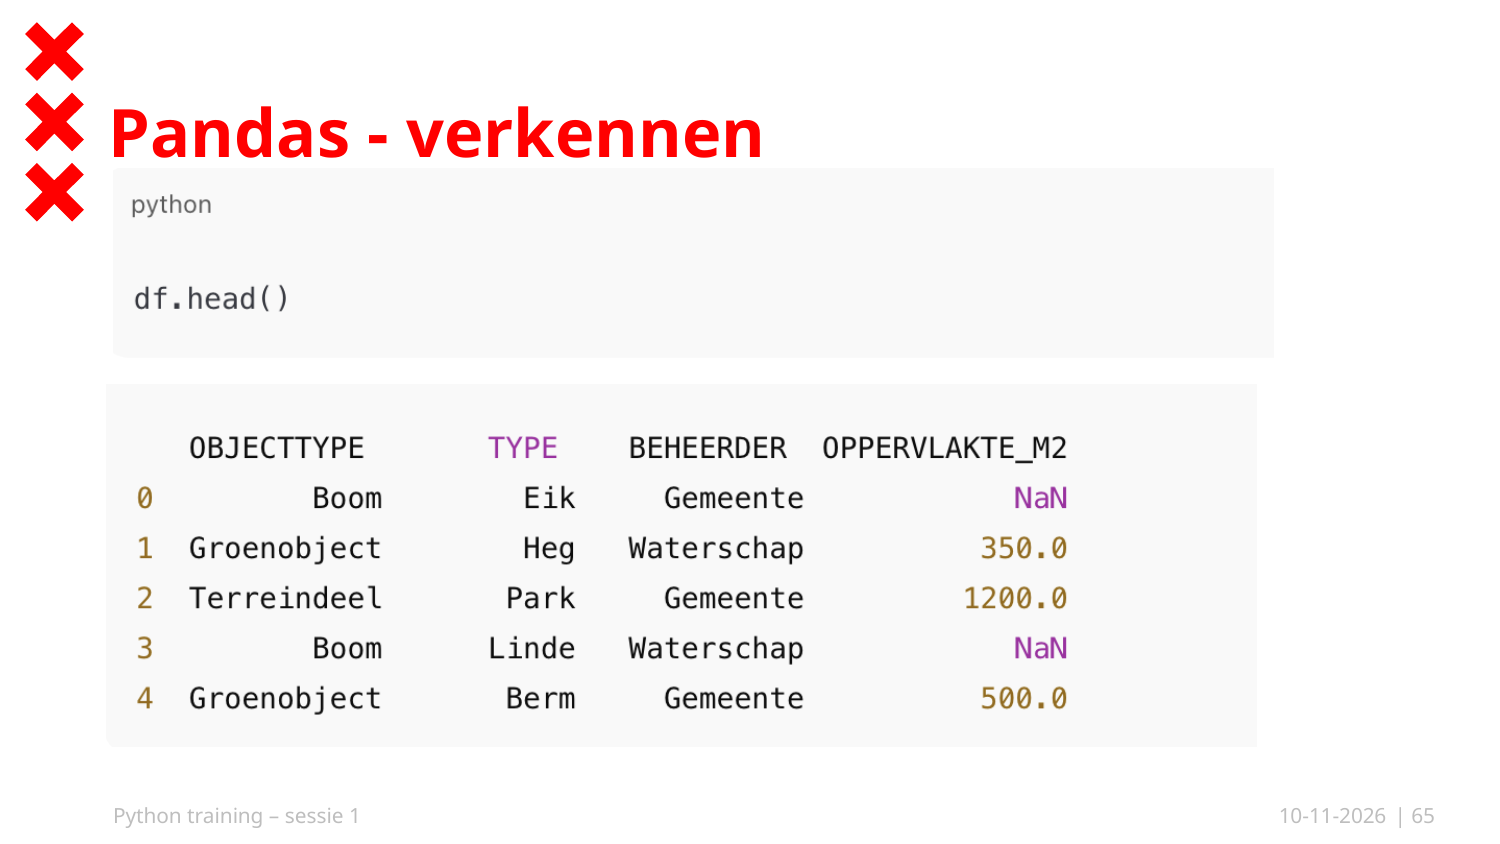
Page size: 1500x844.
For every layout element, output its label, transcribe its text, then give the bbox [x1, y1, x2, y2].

title Pandas - verkennen [108, 91, 1438, 251]
footer Python training – sessie 1 [113, 802, 1129, 833]
slide_number | 65 [1394, 802, 1442, 833]
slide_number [1262, 802, 1387, 833]
picture [105, 383, 1257, 747]
picture [113, 167, 1275, 363]
